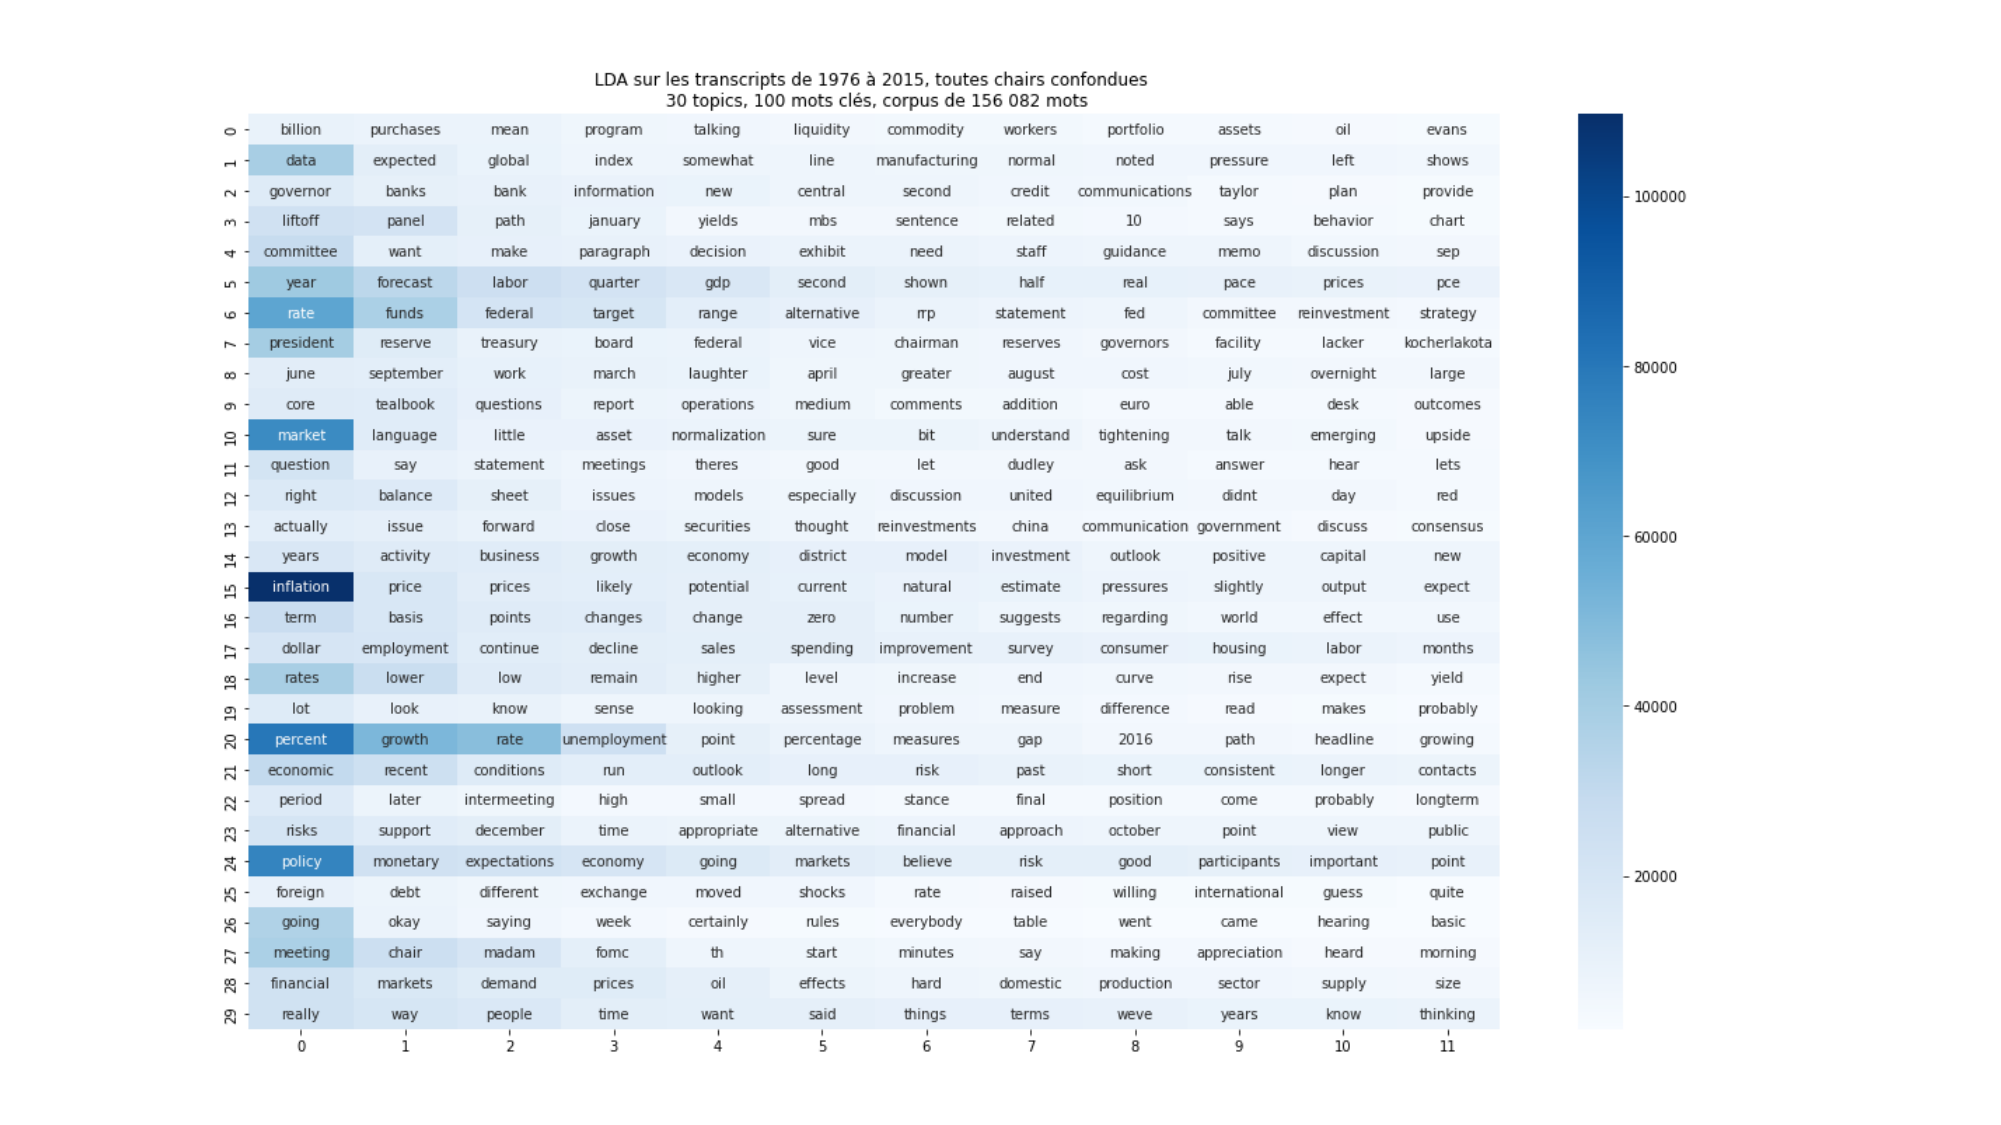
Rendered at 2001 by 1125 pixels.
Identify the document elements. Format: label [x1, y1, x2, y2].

picture [215, 62, 1696, 1063]
